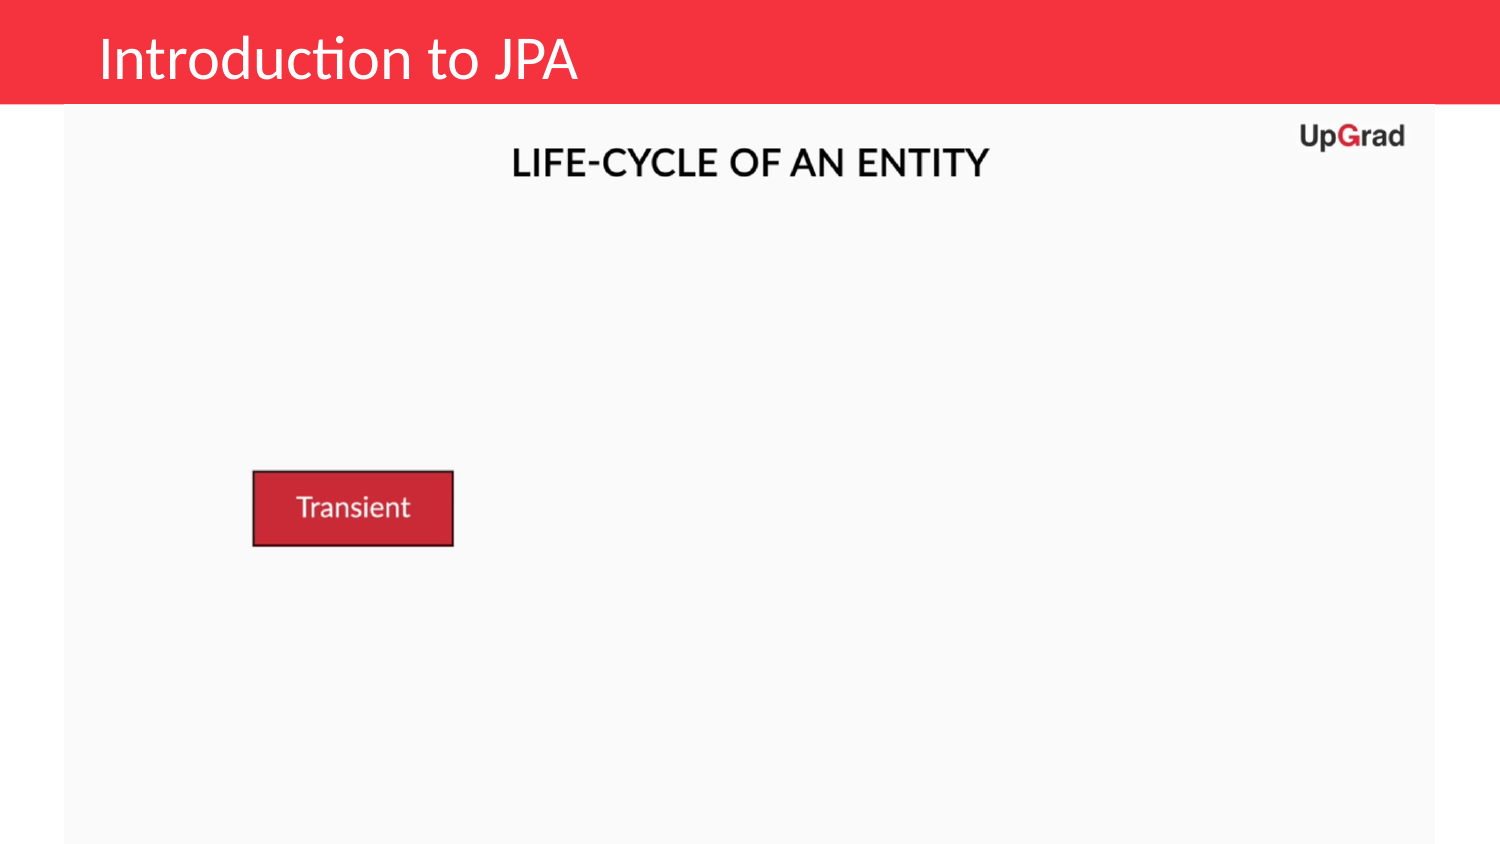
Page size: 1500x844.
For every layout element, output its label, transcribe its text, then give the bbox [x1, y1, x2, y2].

text_box Introduction to JPA [83, 2, 1289, 102]
text_box [0, 0, 1500, 105]
picture [64, 104, 1436, 844]
